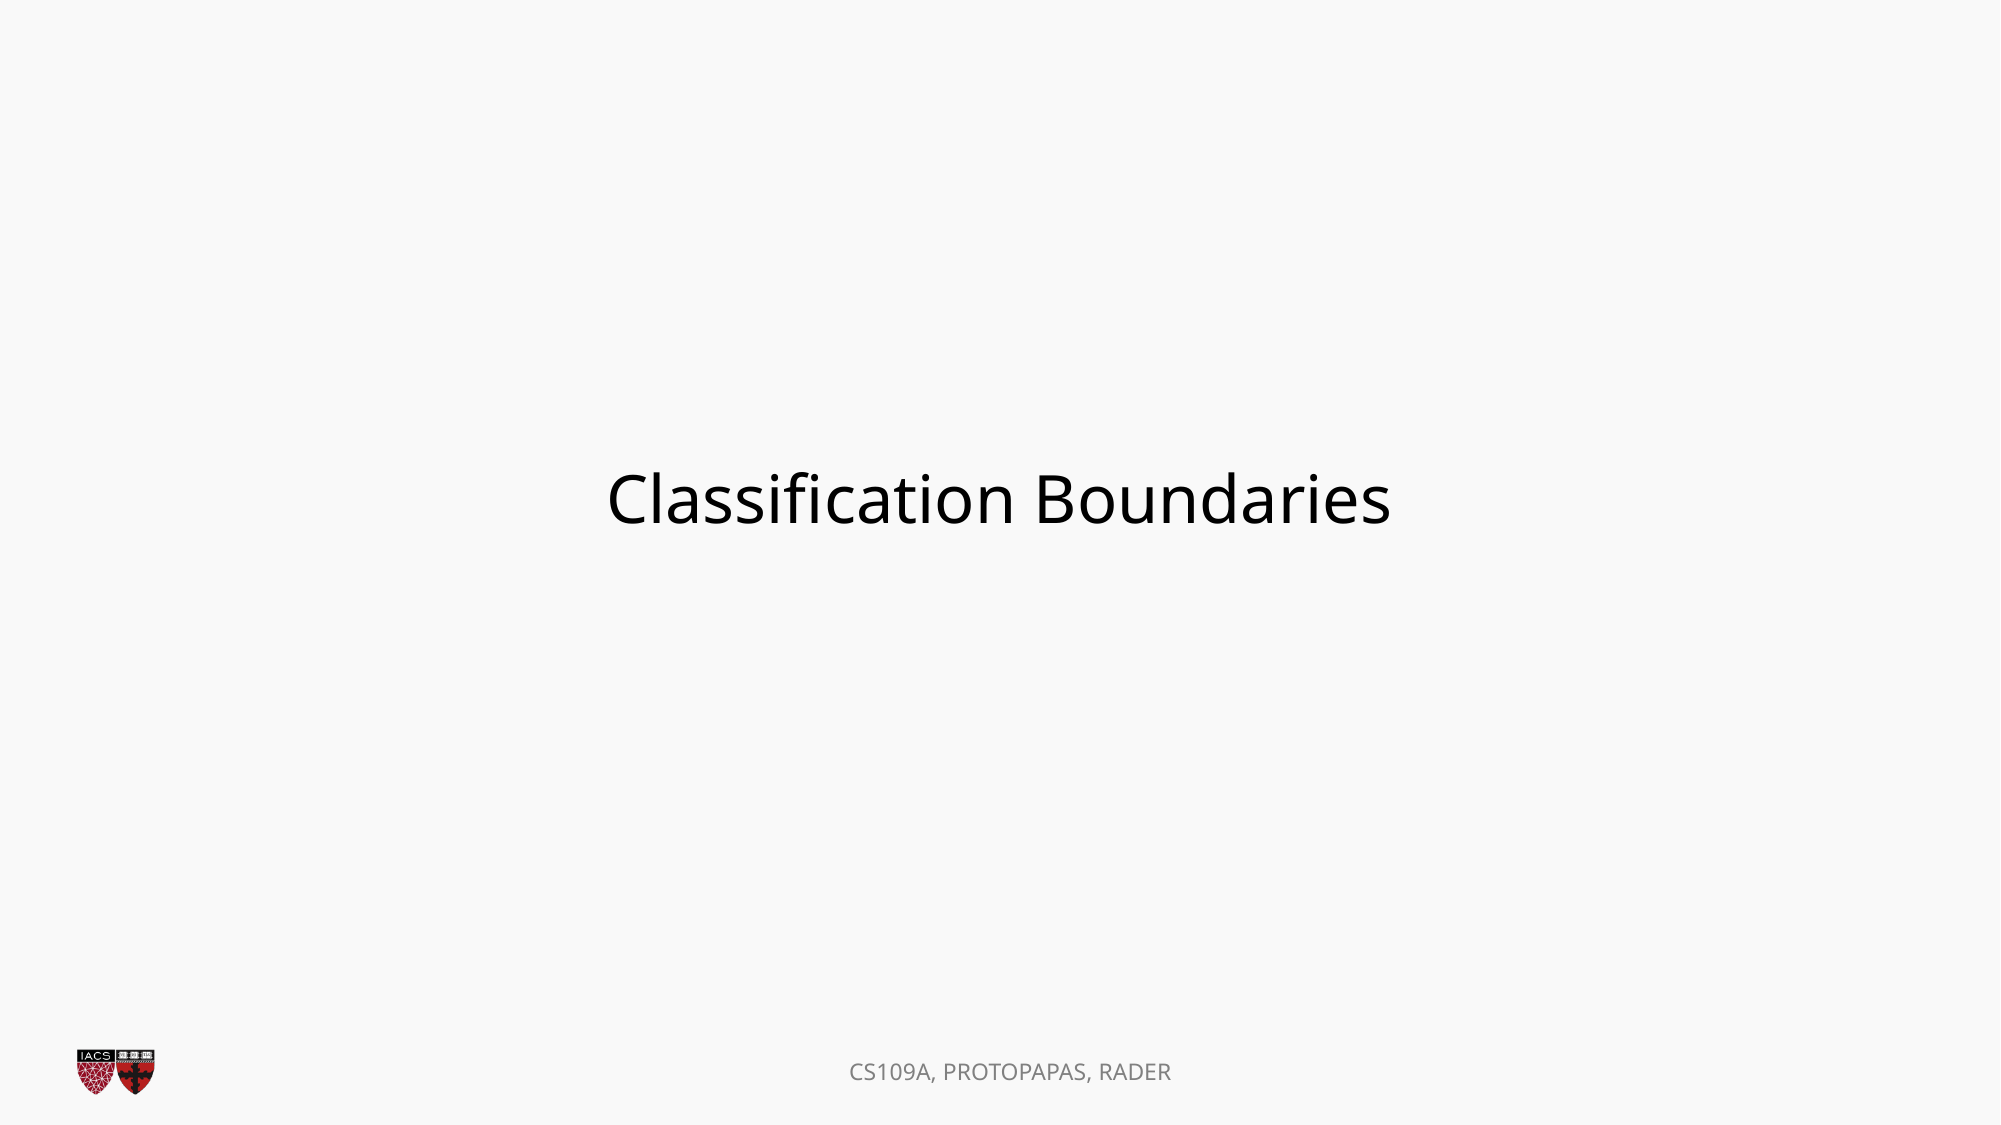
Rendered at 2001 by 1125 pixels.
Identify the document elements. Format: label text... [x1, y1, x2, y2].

title Classification Boundaries [99, 449, 1900, 576]
picture [75, 1049, 155, 1095]
